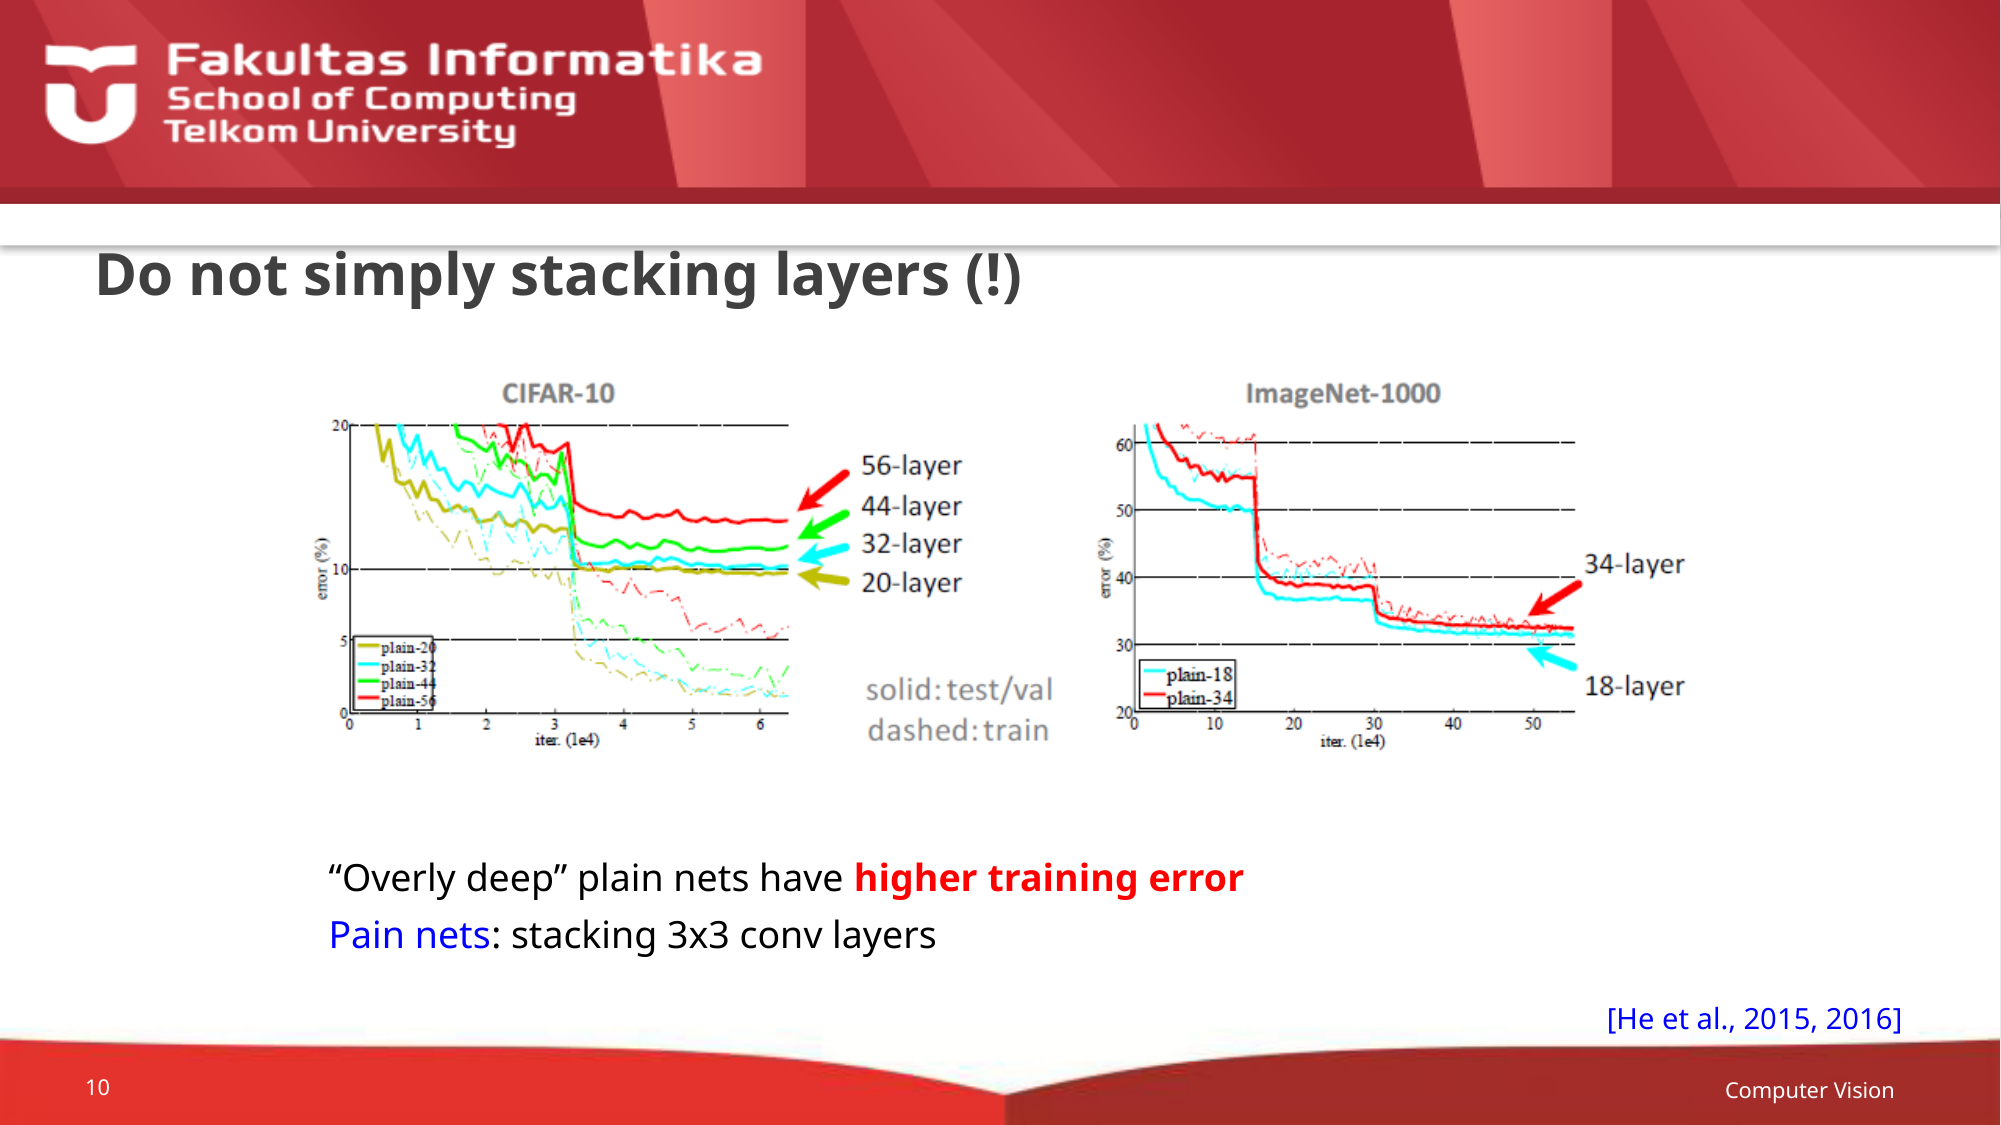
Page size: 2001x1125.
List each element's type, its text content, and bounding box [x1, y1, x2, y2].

picture [298, 356, 1702, 769]
text_box “Overly deep” plain nets have higher training error Pain nets: stacking 3x3 conv layers [313, 846, 1368, 964]
text_box [He et al., 2015, 2016] [1379, 992, 1918, 1043]
picture [0, 0, 2001, 1125]
list Computer Vision [1185, 1058, 1911, 1119]
slide_number 10 [85, 1058, 164, 1119]
title Do not simply stacking layers (!) [79, 219, 1901, 325]
